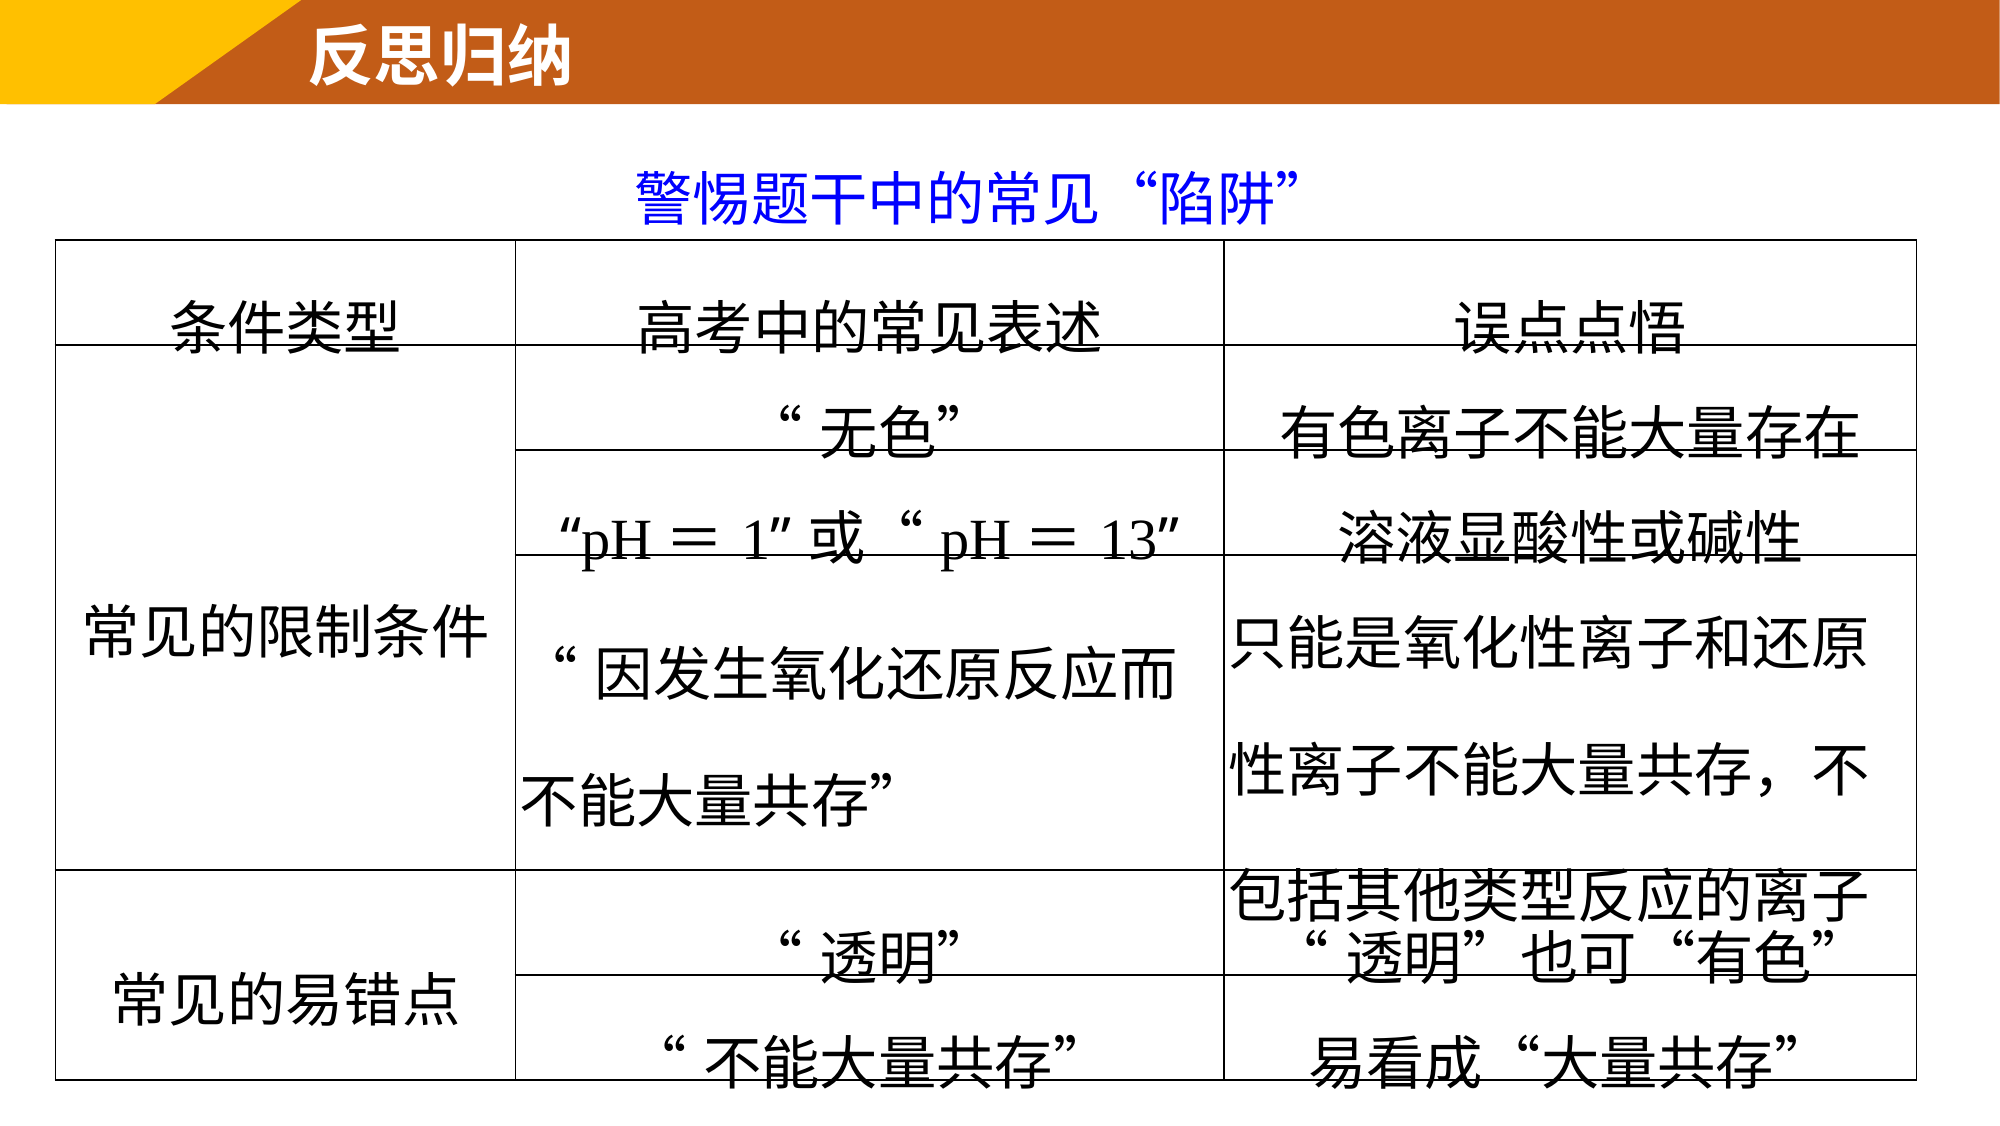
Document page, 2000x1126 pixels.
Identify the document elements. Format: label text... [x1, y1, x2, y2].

table_header 高考中的常见表述 [516, 241, 1223, 344]
table_cell “因发生氧化还原反应而不能大量共存” [516, 556, 1223, 869]
table_cell “透明” [516, 871, 1223, 974]
table_header 误点点悟 [1225, 241, 1916, 344]
table_cell 有色离子不能大量存在 [1225, 346, 1916, 449]
table_header 条件类型 [56, 241, 515, 344]
table_cell 溶液显酸性或碱性 [1225, 451, 1916, 554]
table_cell 只能是氧化性离子和还原性离子不能大量共存，不包括其他类型反应的离子 [1225, 556, 1916, 869]
table_cell “透明”也可“有色” [1225, 871, 1916, 974]
table_cell 常见的限制条件 [56, 346, 515, 869]
table_cell 易看成“大量共存” [1225, 976, 1916, 1079]
text_box 警惕题干中的常见“陷阱” [50, 107, 1919, 243]
table_cell “无色” [516, 346, 1223, 449]
table_cell “不能大量共存” [516, 976, 1223, 1079]
table_cell “pH＝1”或“pH＝13” [516, 451, 1223, 554]
table_cell 常见的易错点 [56, 871, 515, 1079]
